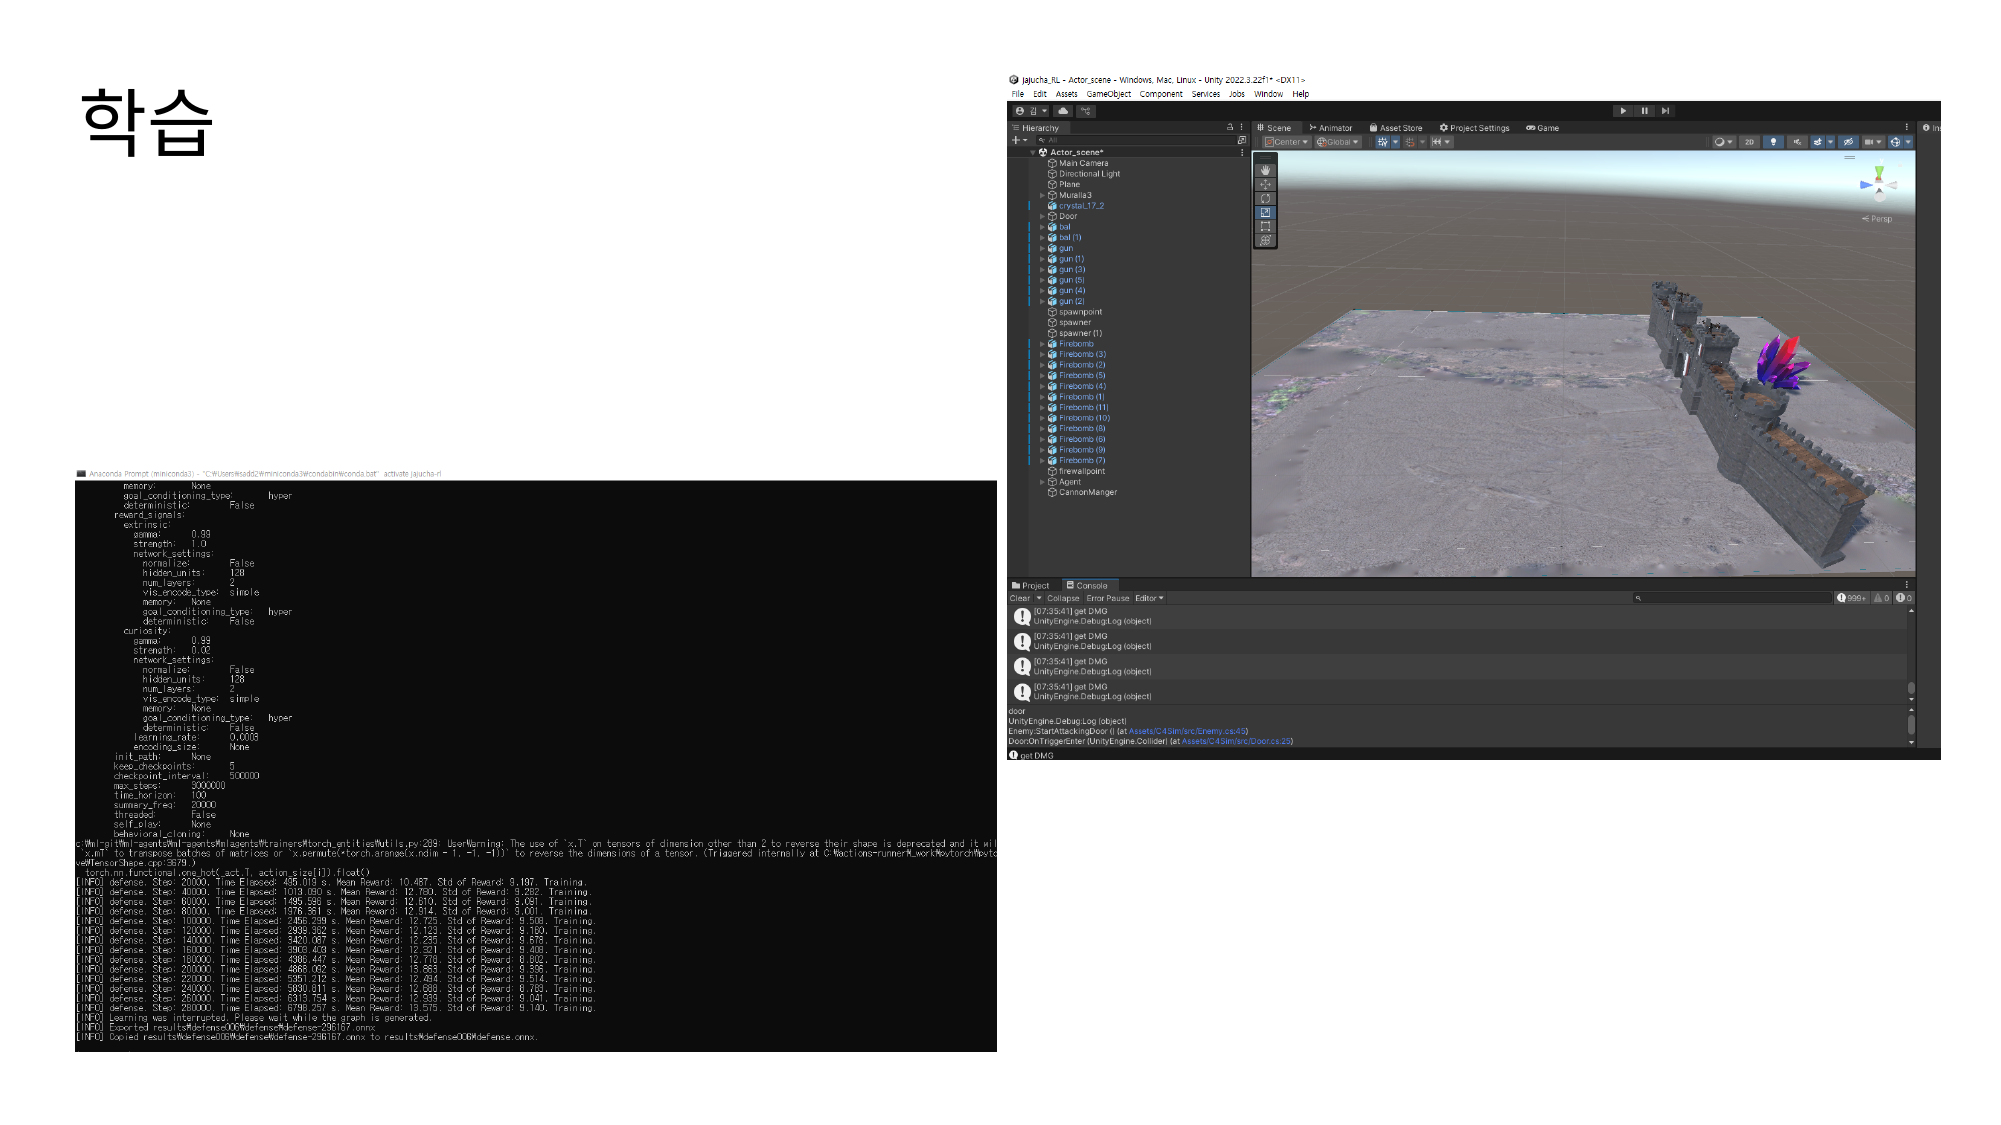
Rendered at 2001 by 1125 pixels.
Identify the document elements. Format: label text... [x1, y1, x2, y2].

picture [74, 466, 998, 1053]
picture [1007, 72, 1941, 760]
text_box 학습 [64, 68, 232, 174]
